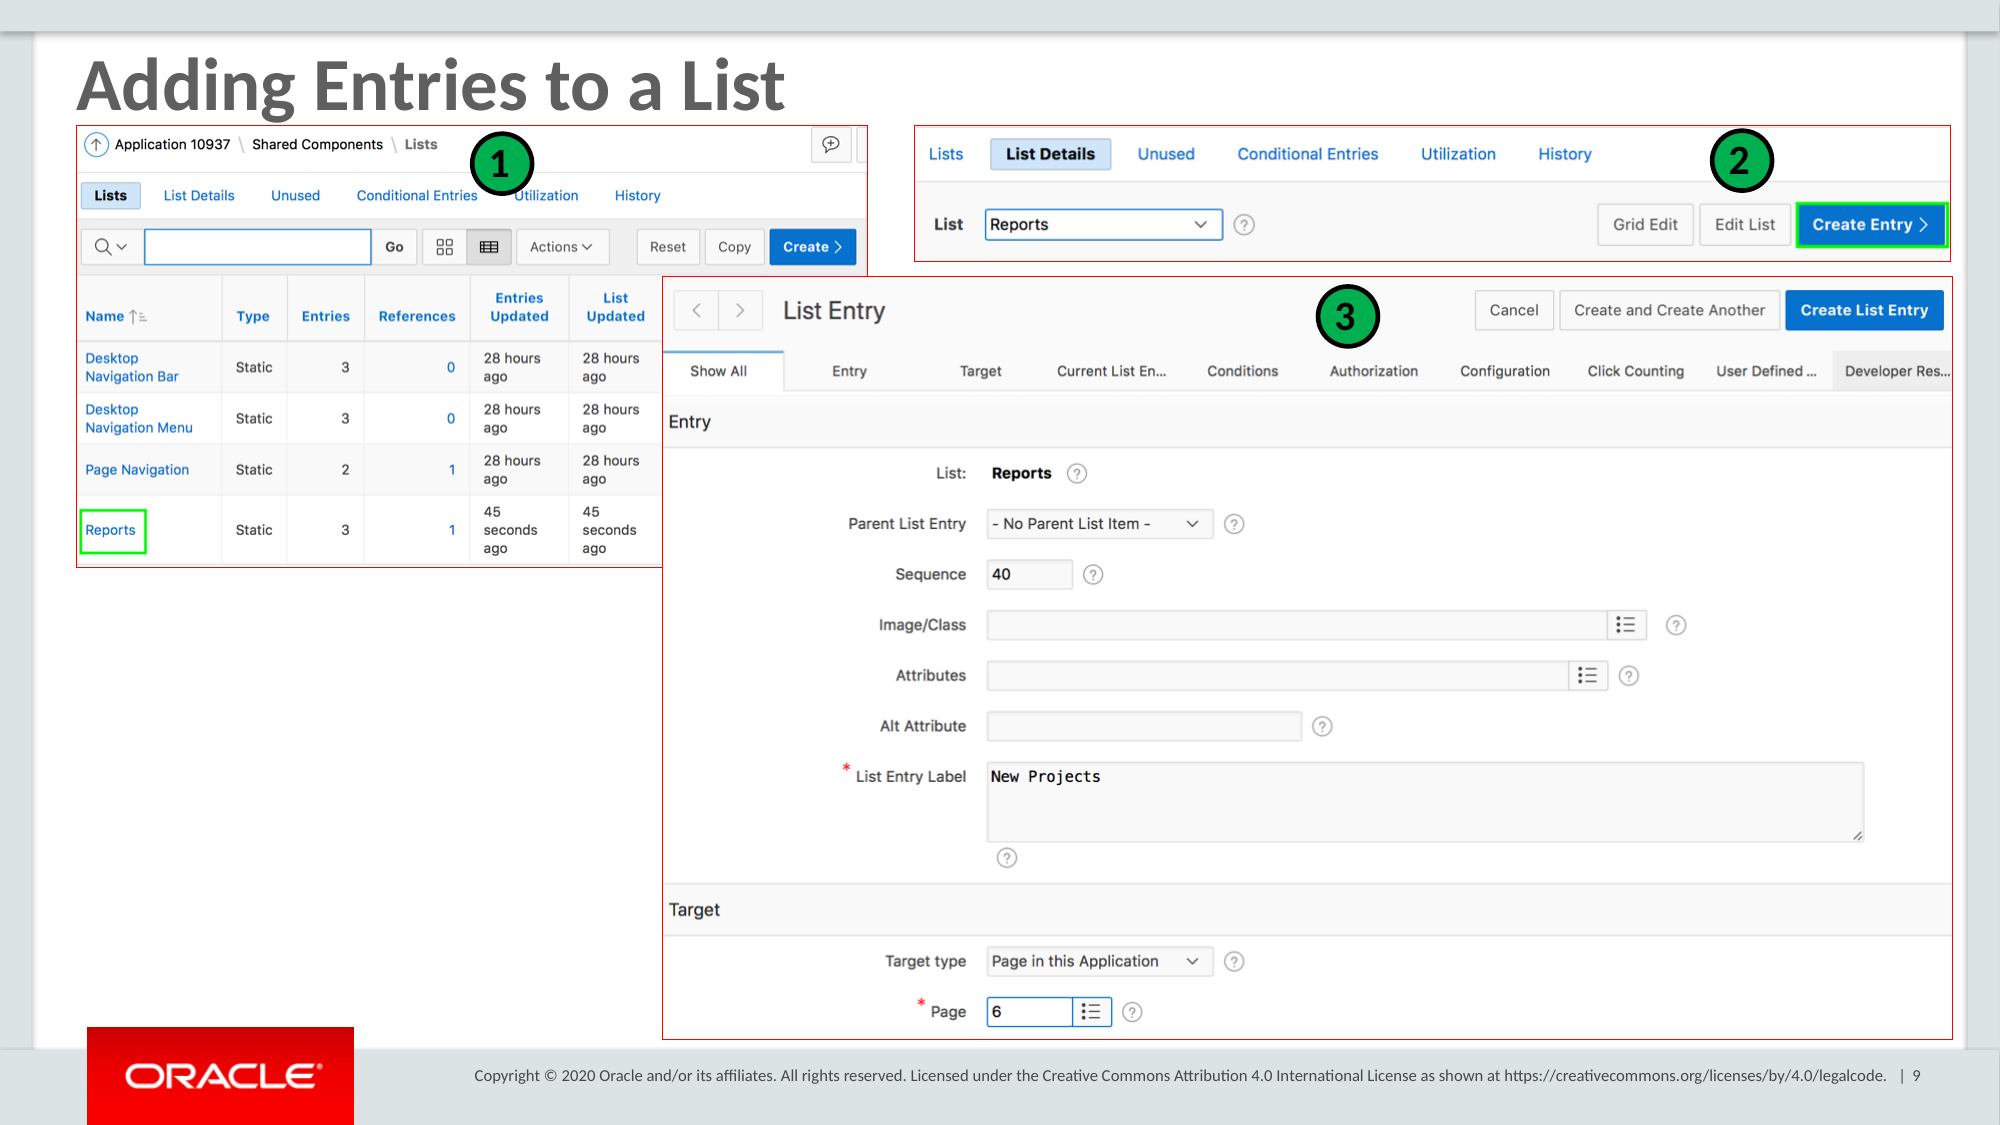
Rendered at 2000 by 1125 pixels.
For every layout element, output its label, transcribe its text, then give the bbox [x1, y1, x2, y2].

picture [87, 1027, 354, 1125]
picture [76, 124, 1953, 1040]
picture [914, 125, 1951, 262]
text_box Adding Entries to a List [76, 43, 1424, 125]
